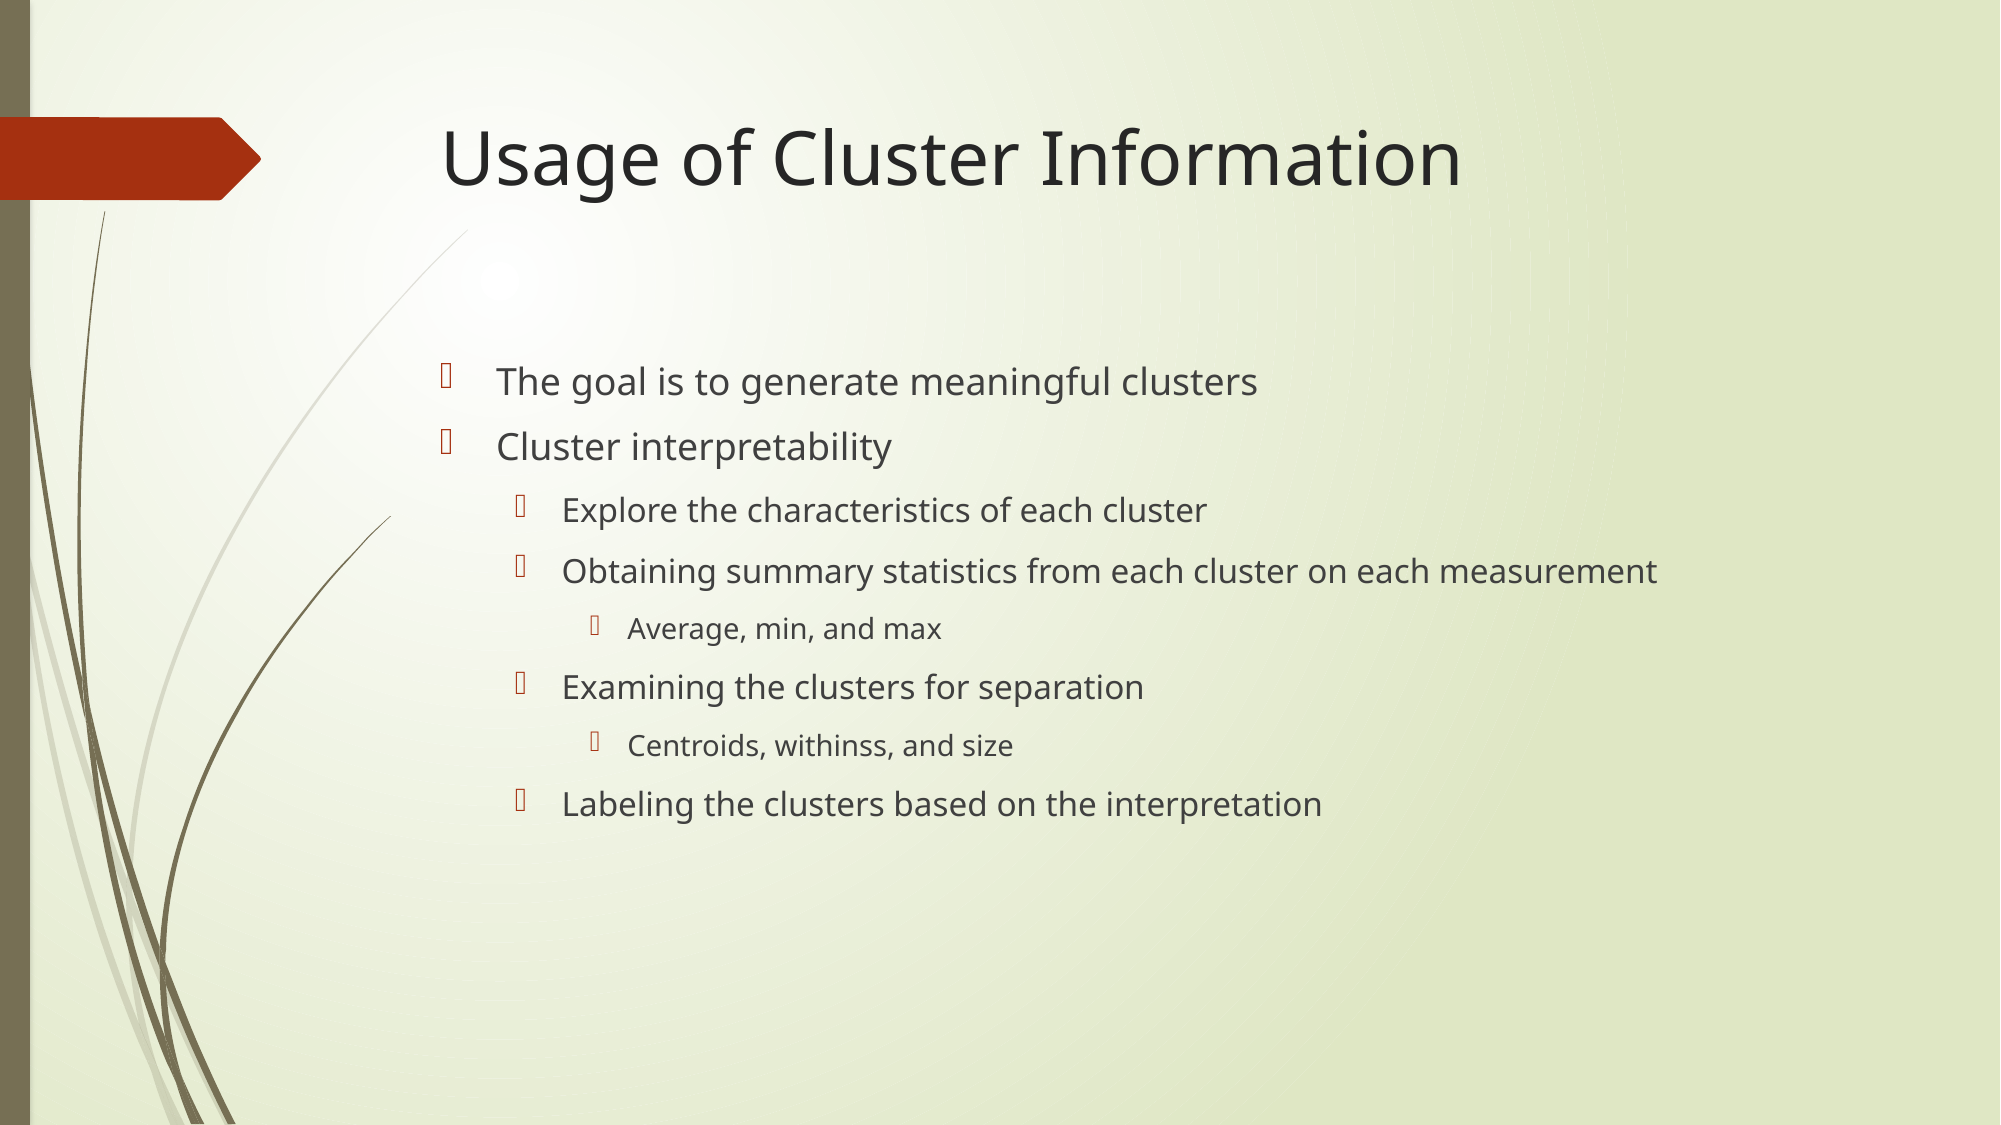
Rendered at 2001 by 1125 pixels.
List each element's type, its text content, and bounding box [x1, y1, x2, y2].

list The goal is to generate meaningful clusters Cluster interpretability Explore the characteristics of each cluster Obtaining summary statistics from each cluster on each measurement Average, min, and max Examining the clusters for separation Centroids, withinss, and size Labeling the clusters based on the interpretation [424, 350, 1888, 970]
title Usage of Cluster Information [425, 102, 1888, 313]
